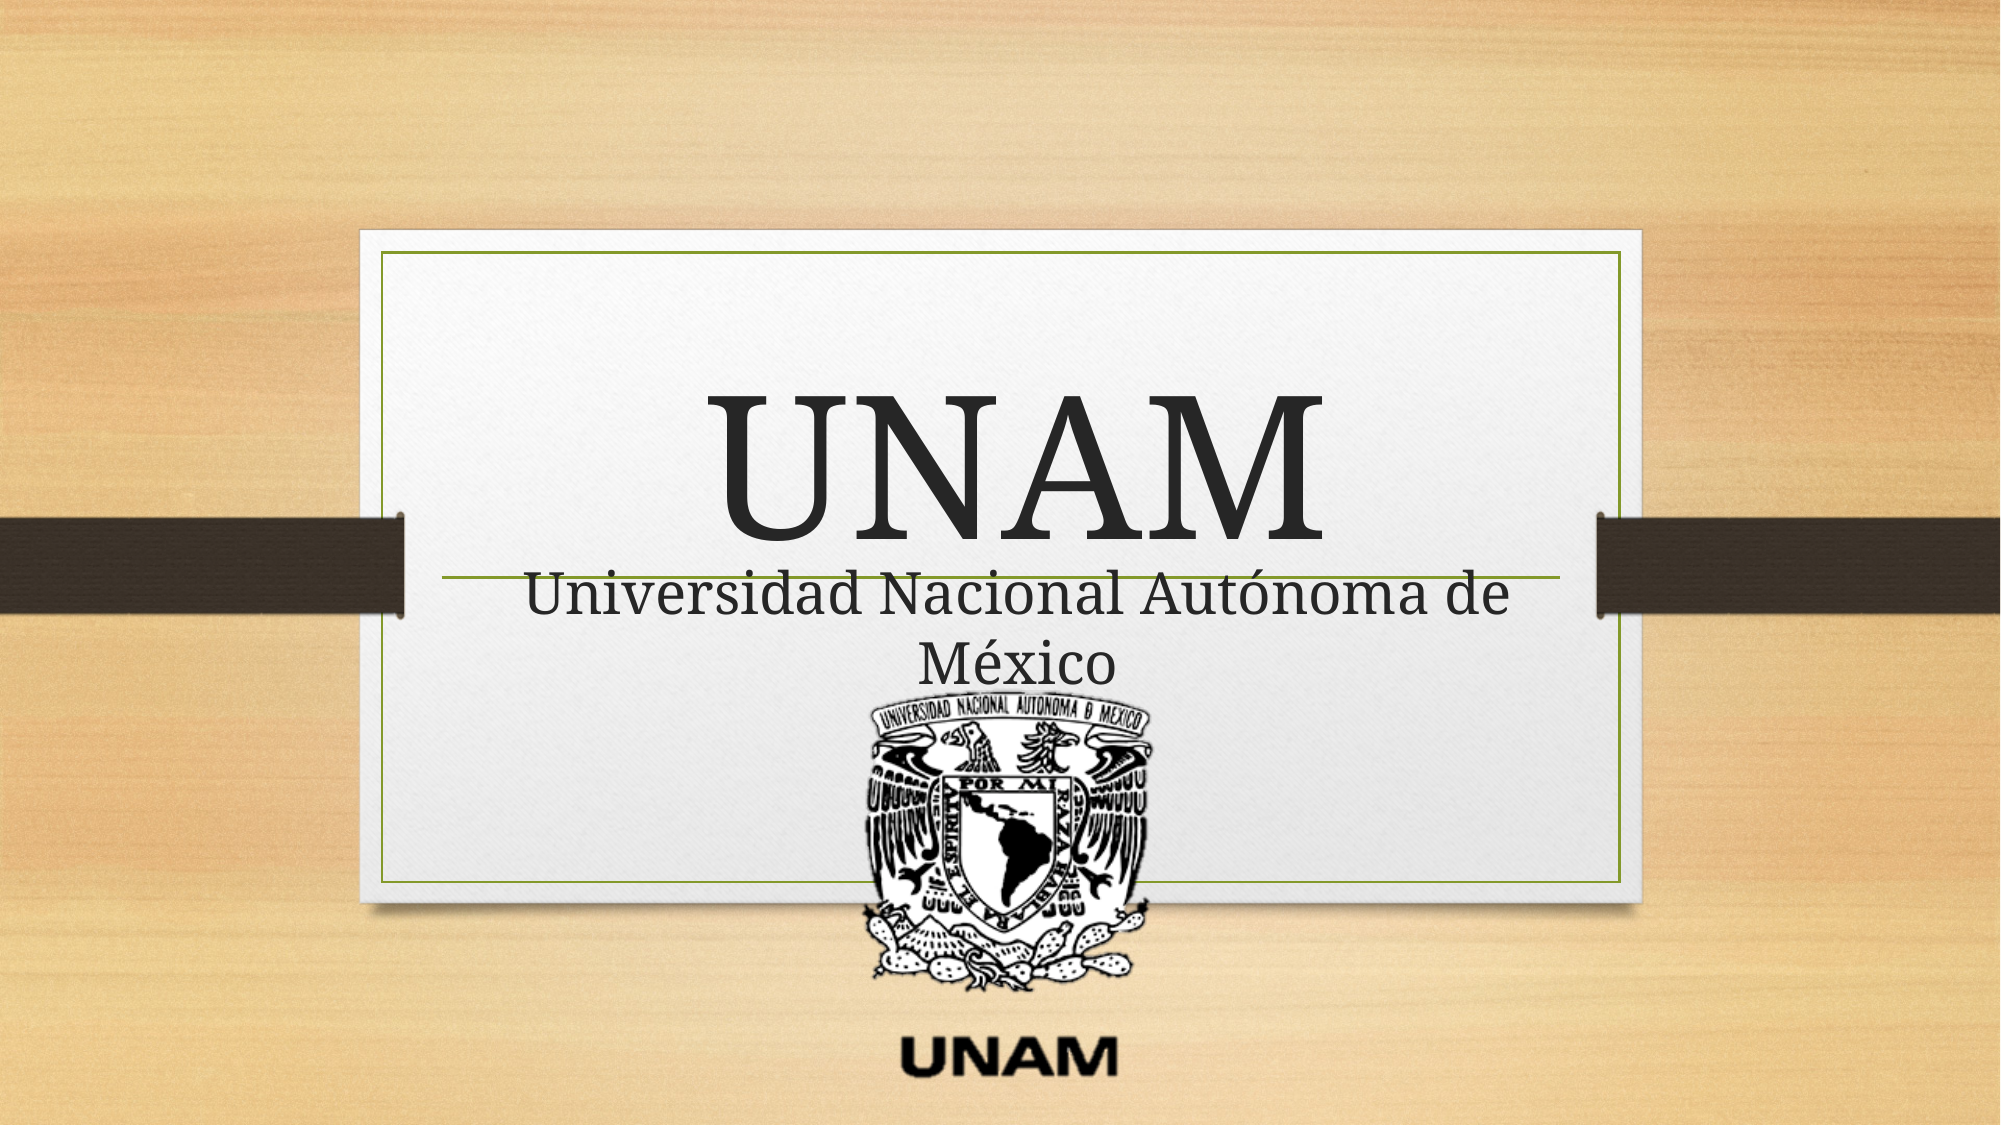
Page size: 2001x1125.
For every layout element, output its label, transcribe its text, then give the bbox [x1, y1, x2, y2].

text_box UNAM [466, 331, 1570, 588]
picture [0, 0, 2001, 1125]
title Universidad Nacional Autónoma de México [466, 588, 1570, 755]
